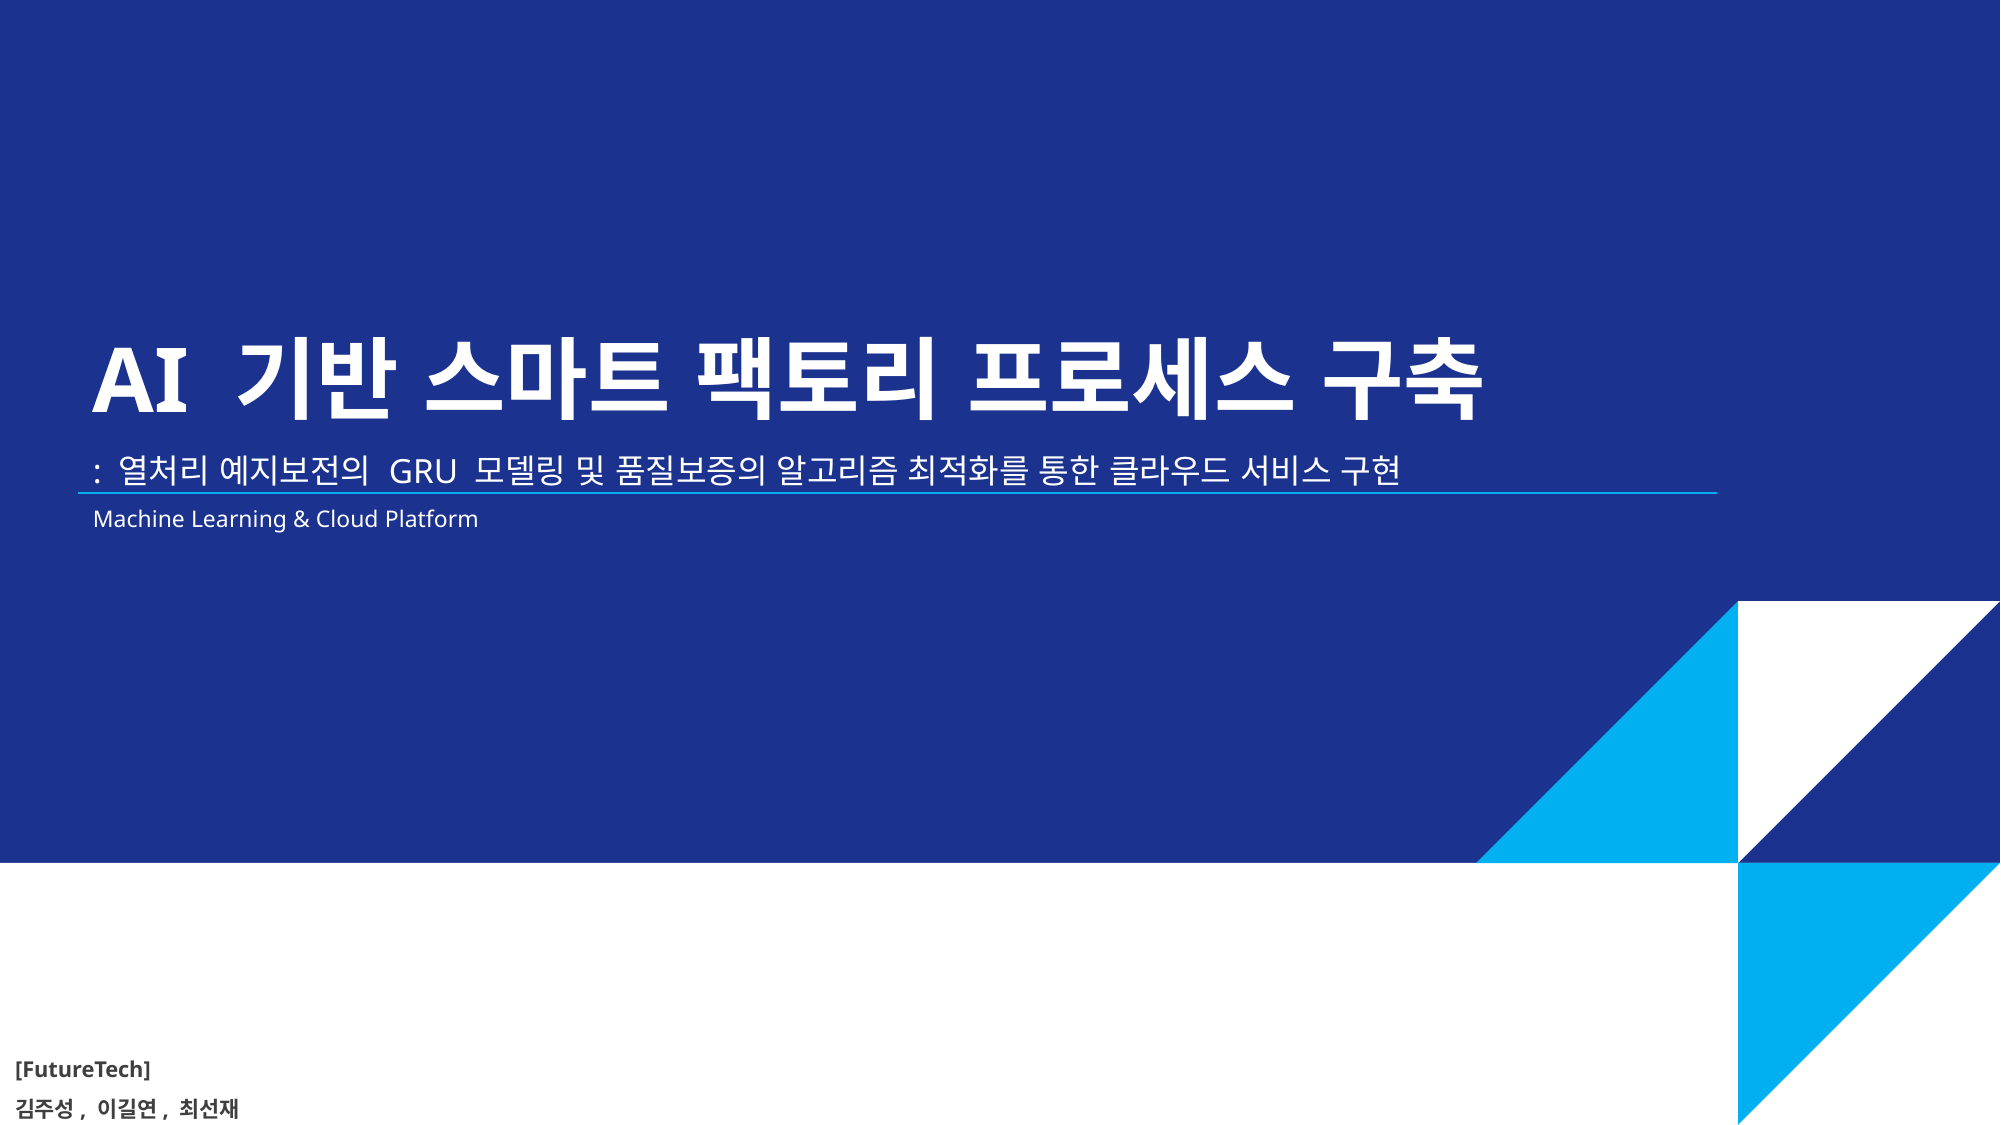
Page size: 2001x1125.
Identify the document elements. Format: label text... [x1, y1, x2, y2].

text_box AI 기반 스마트 팩토리 프로세스 구축 : 열처리 예지보전의 GRU 모델링 및 품질보증의 알고리즘 최적화를 통한 클라우드 서비스 구현 Machine Learning & Cloud Platform [77, 261, 1904, 540]
text_box [FutureTech] 김주성, 이길연, 최선재 [0, 1035, 505, 1125]
table_cell 1 [81, 496, 1714, 500]
text_box [0, 862, 1470, 1125]
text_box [1475, 600, 2000, 1125]
